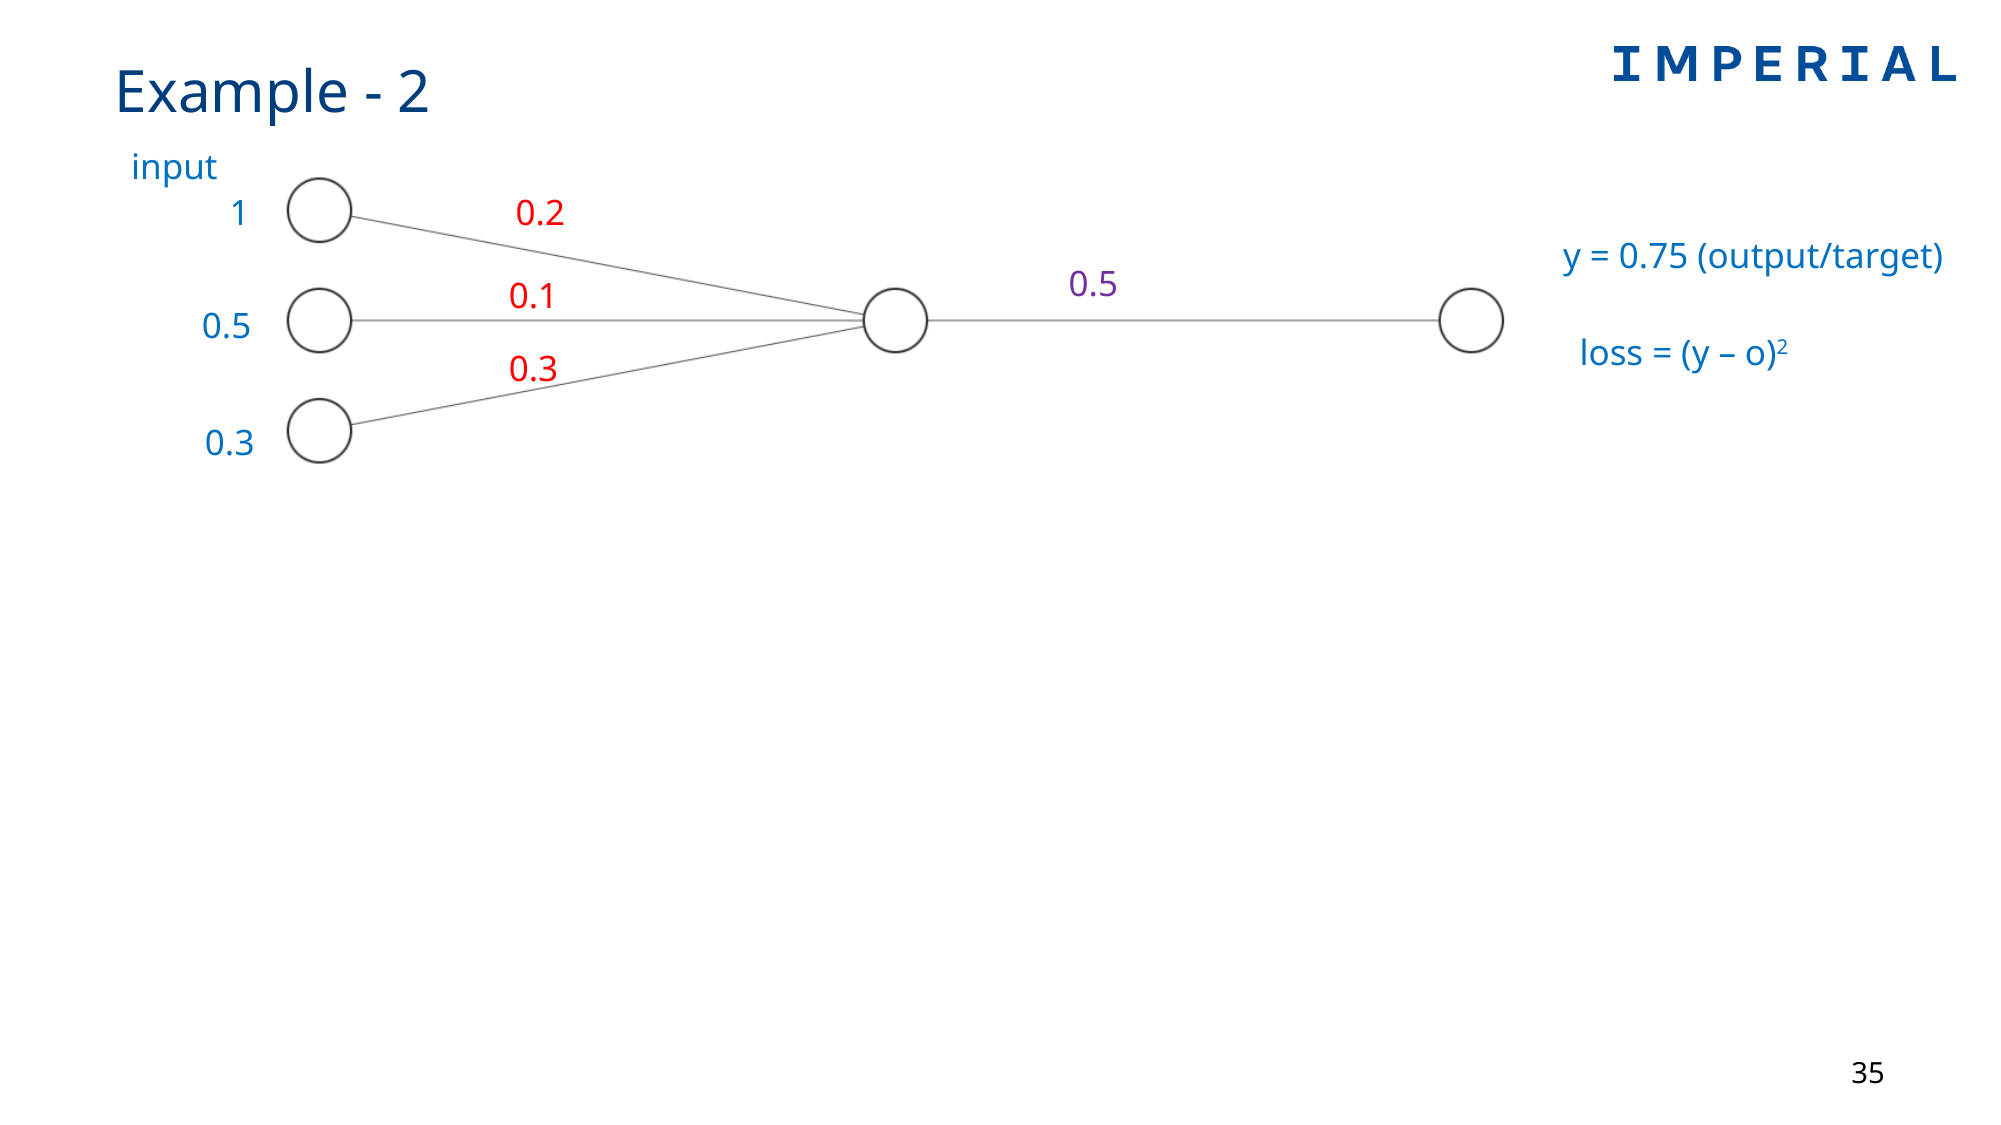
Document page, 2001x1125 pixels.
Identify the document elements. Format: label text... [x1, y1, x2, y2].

text_box 0.5 [187, 295, 266, 353]
picture [271, 166, 1523, 486]
text_box input [116, 137, 233, 194]
text_box 1 [214, 183, 265, 240]
text_box loss = (y – o)2 [1564, 323, 1803, 380]
text_box 0.3 [190, 413, 266, 470]
picture [1900, 46, 1956, 81]
title Example - 2 [99, 0, 1900, 184]
slide_number 35 [1433, 1046, 1901, 1103]
text_box y = 0.75 (output/target) [1548, 225, 1959, 283]
